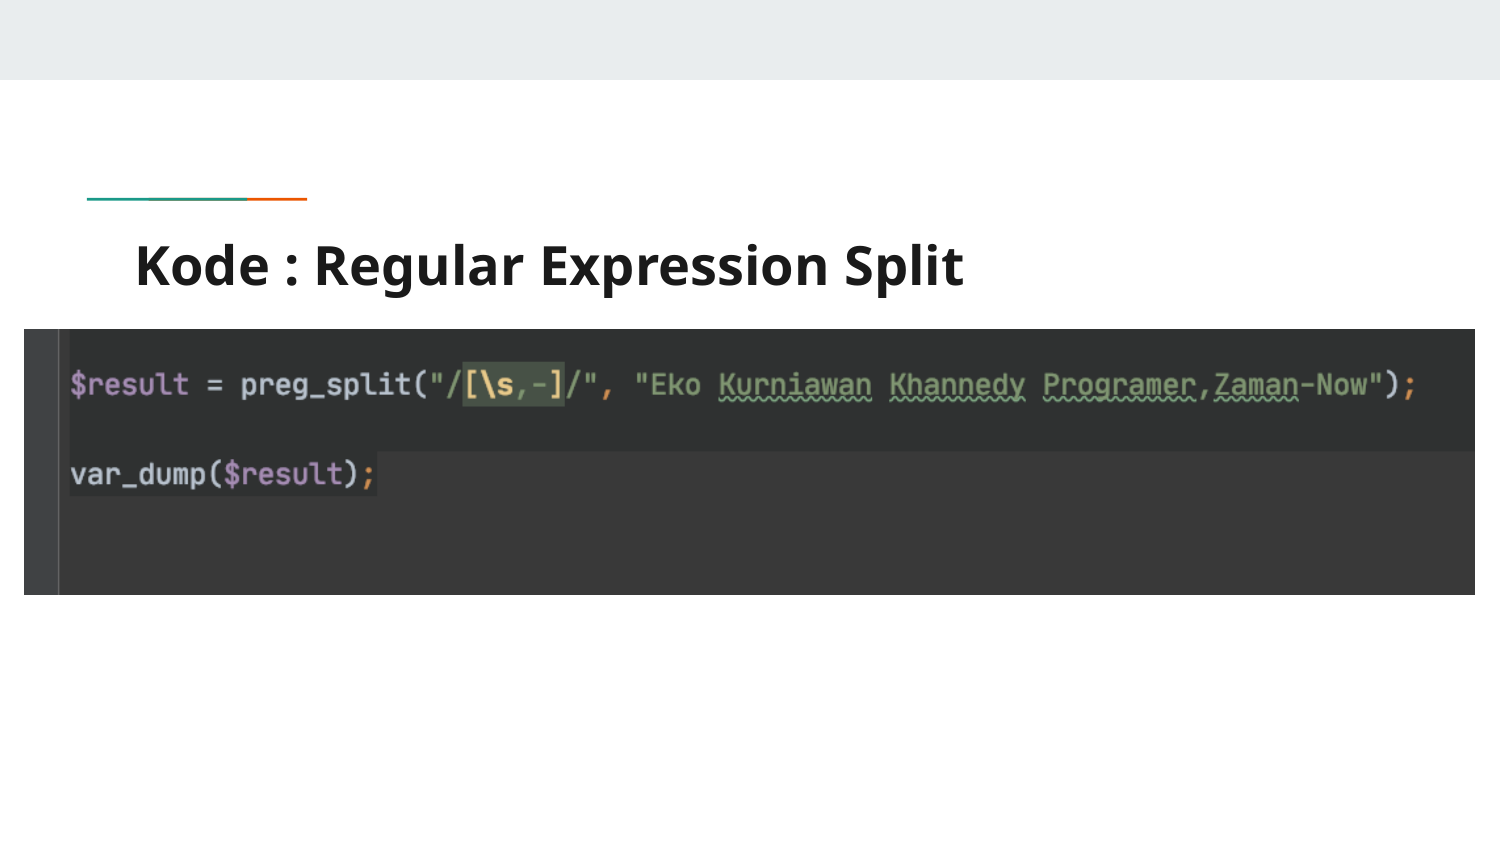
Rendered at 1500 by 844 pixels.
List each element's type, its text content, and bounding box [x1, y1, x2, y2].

title Kode : Regular Expression Split [119, 216, 1381, 305]
picture [24, 328, 1476, 595]
